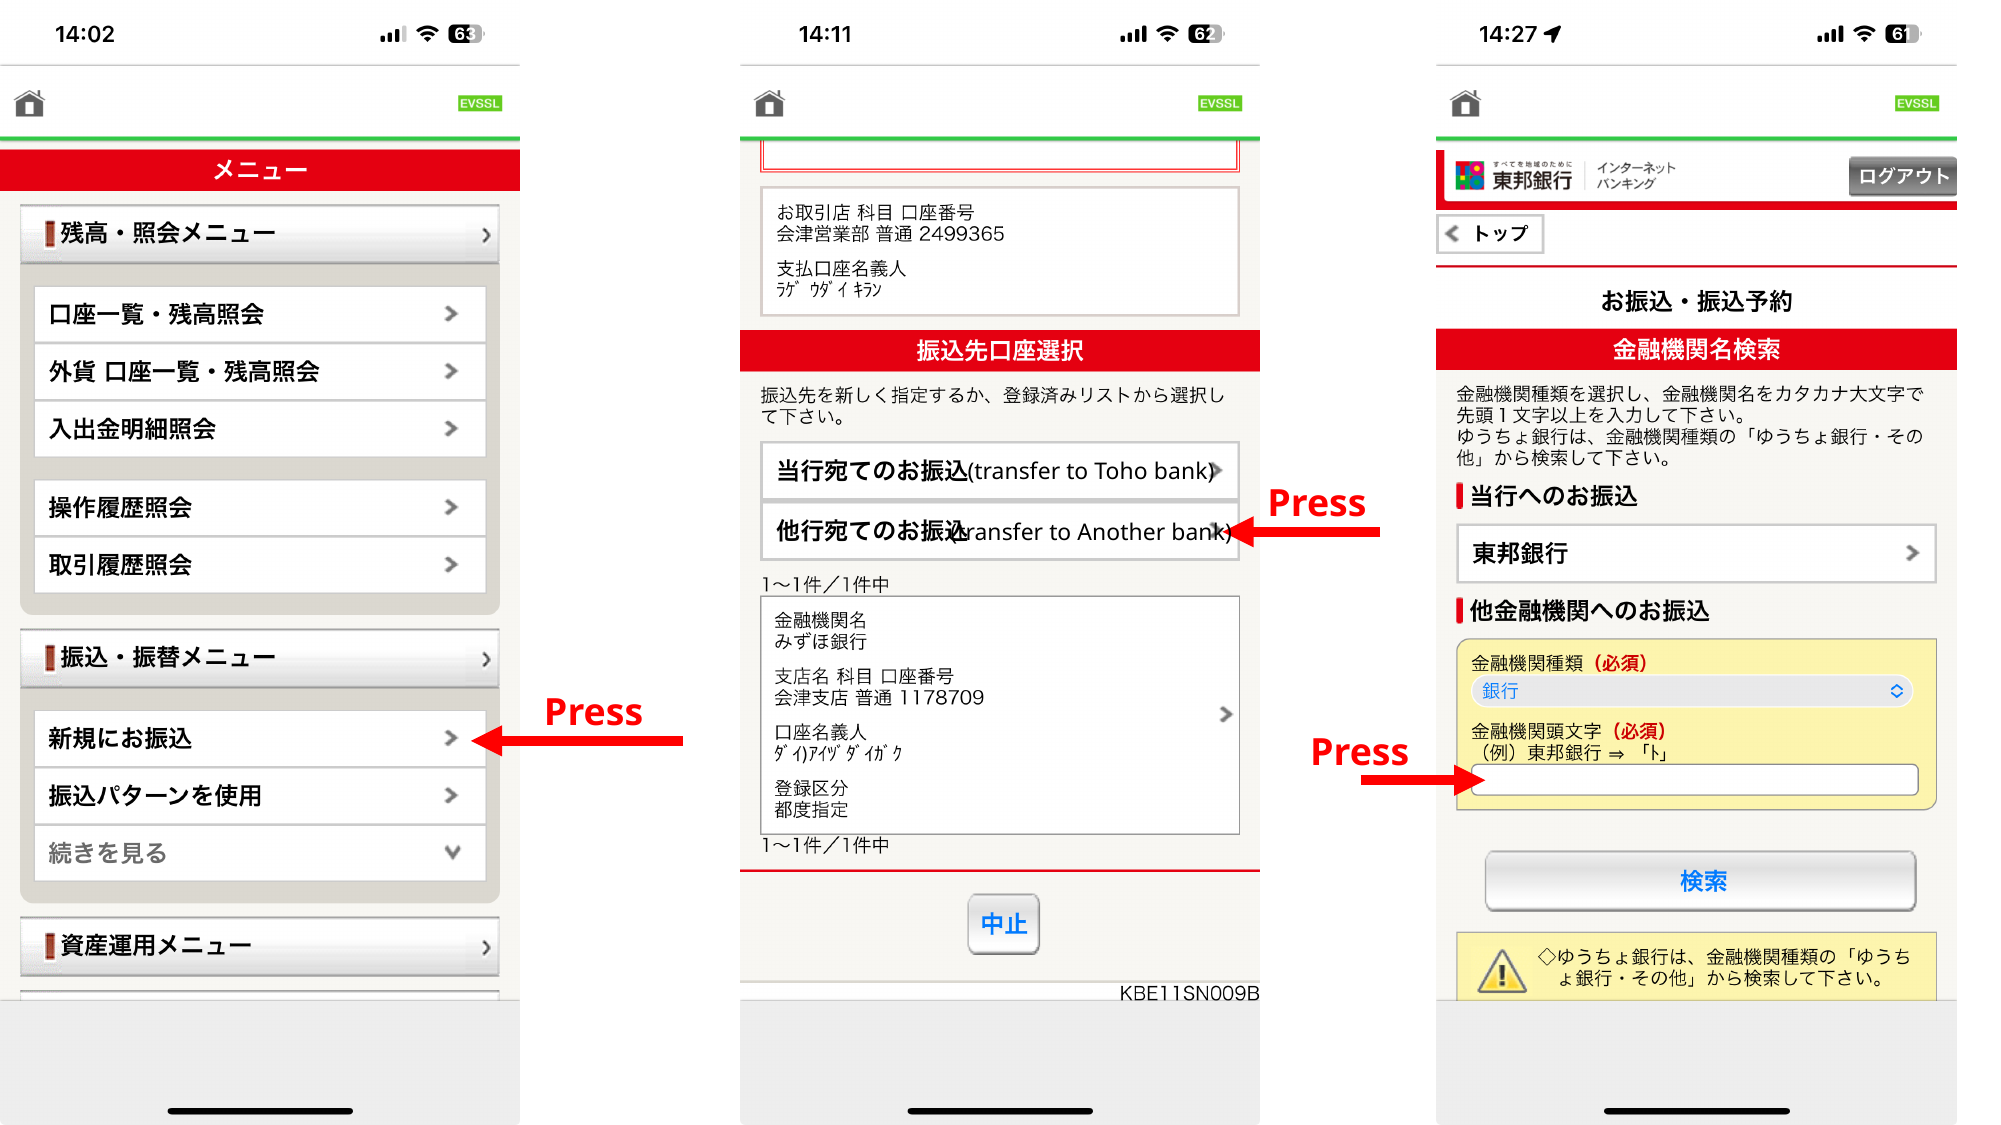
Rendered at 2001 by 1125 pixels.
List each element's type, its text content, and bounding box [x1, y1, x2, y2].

picture [0, 0, 521, 1125]
picture [1436, 0, 1958, 1125]
text_box Press [1295, 720, 1425, 781]
text_box Press [529, 680, 659, 740]
picture [739, 0, 1261, 1125]
text_box Press [1261, 471, 1382, 531]
